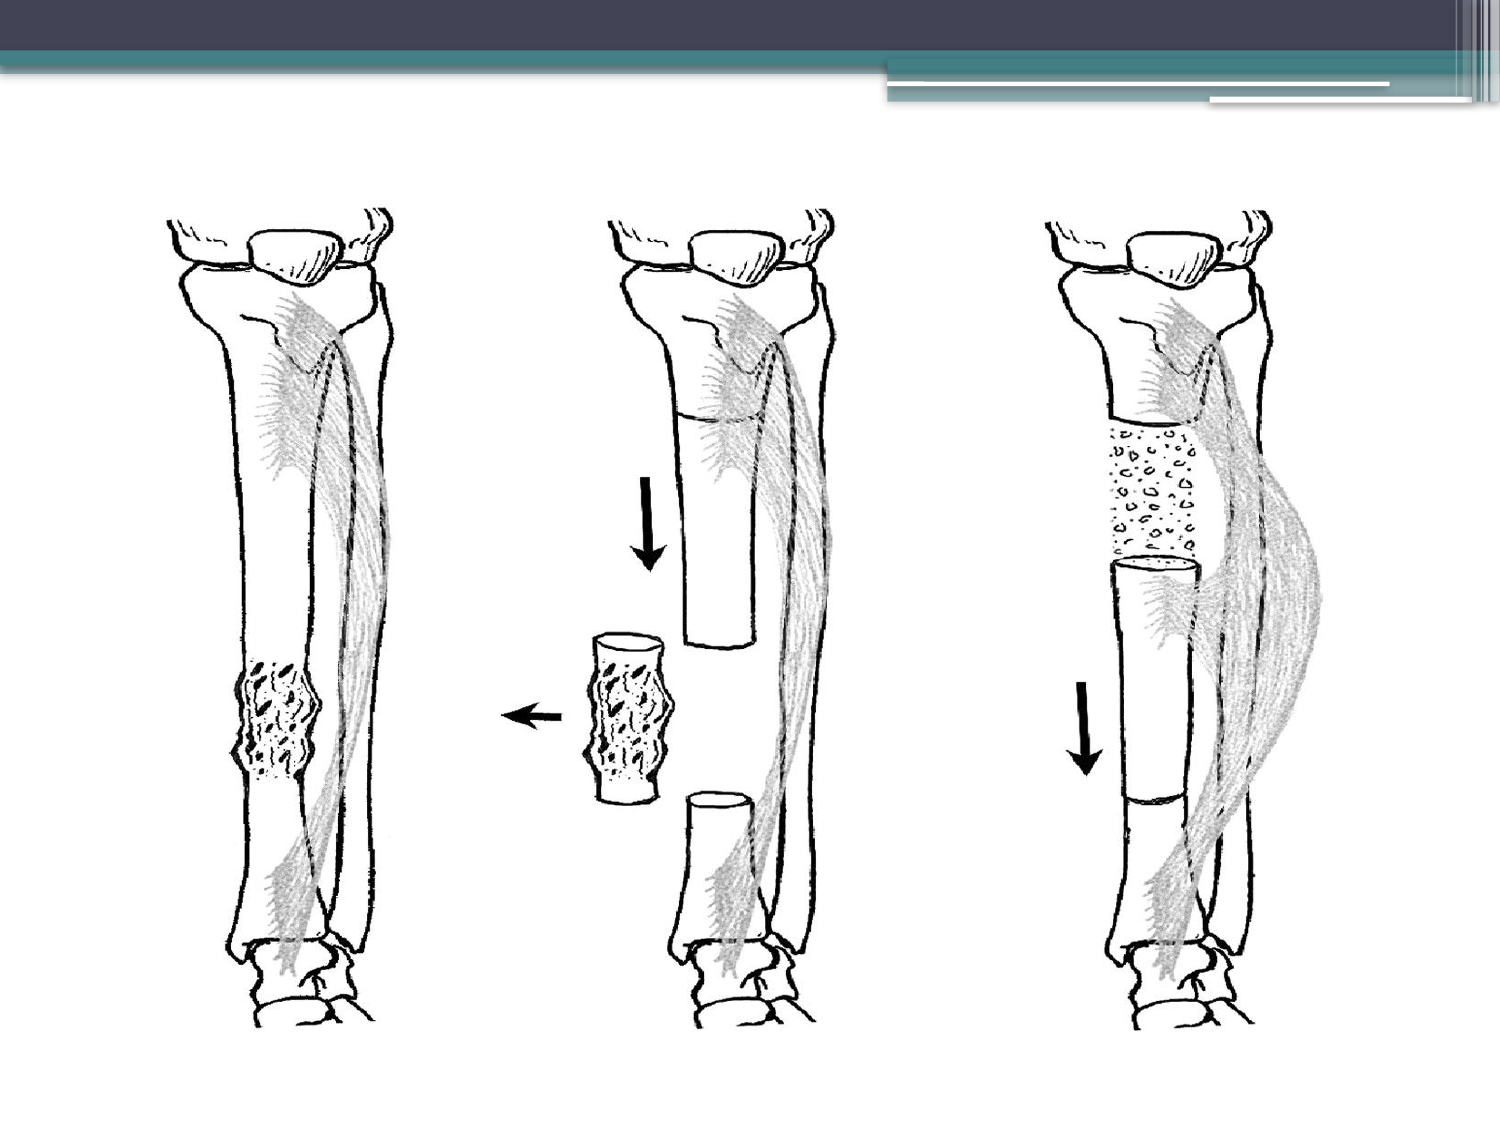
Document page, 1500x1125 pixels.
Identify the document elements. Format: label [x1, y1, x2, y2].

picture [162, 200, 1328, 1032]
